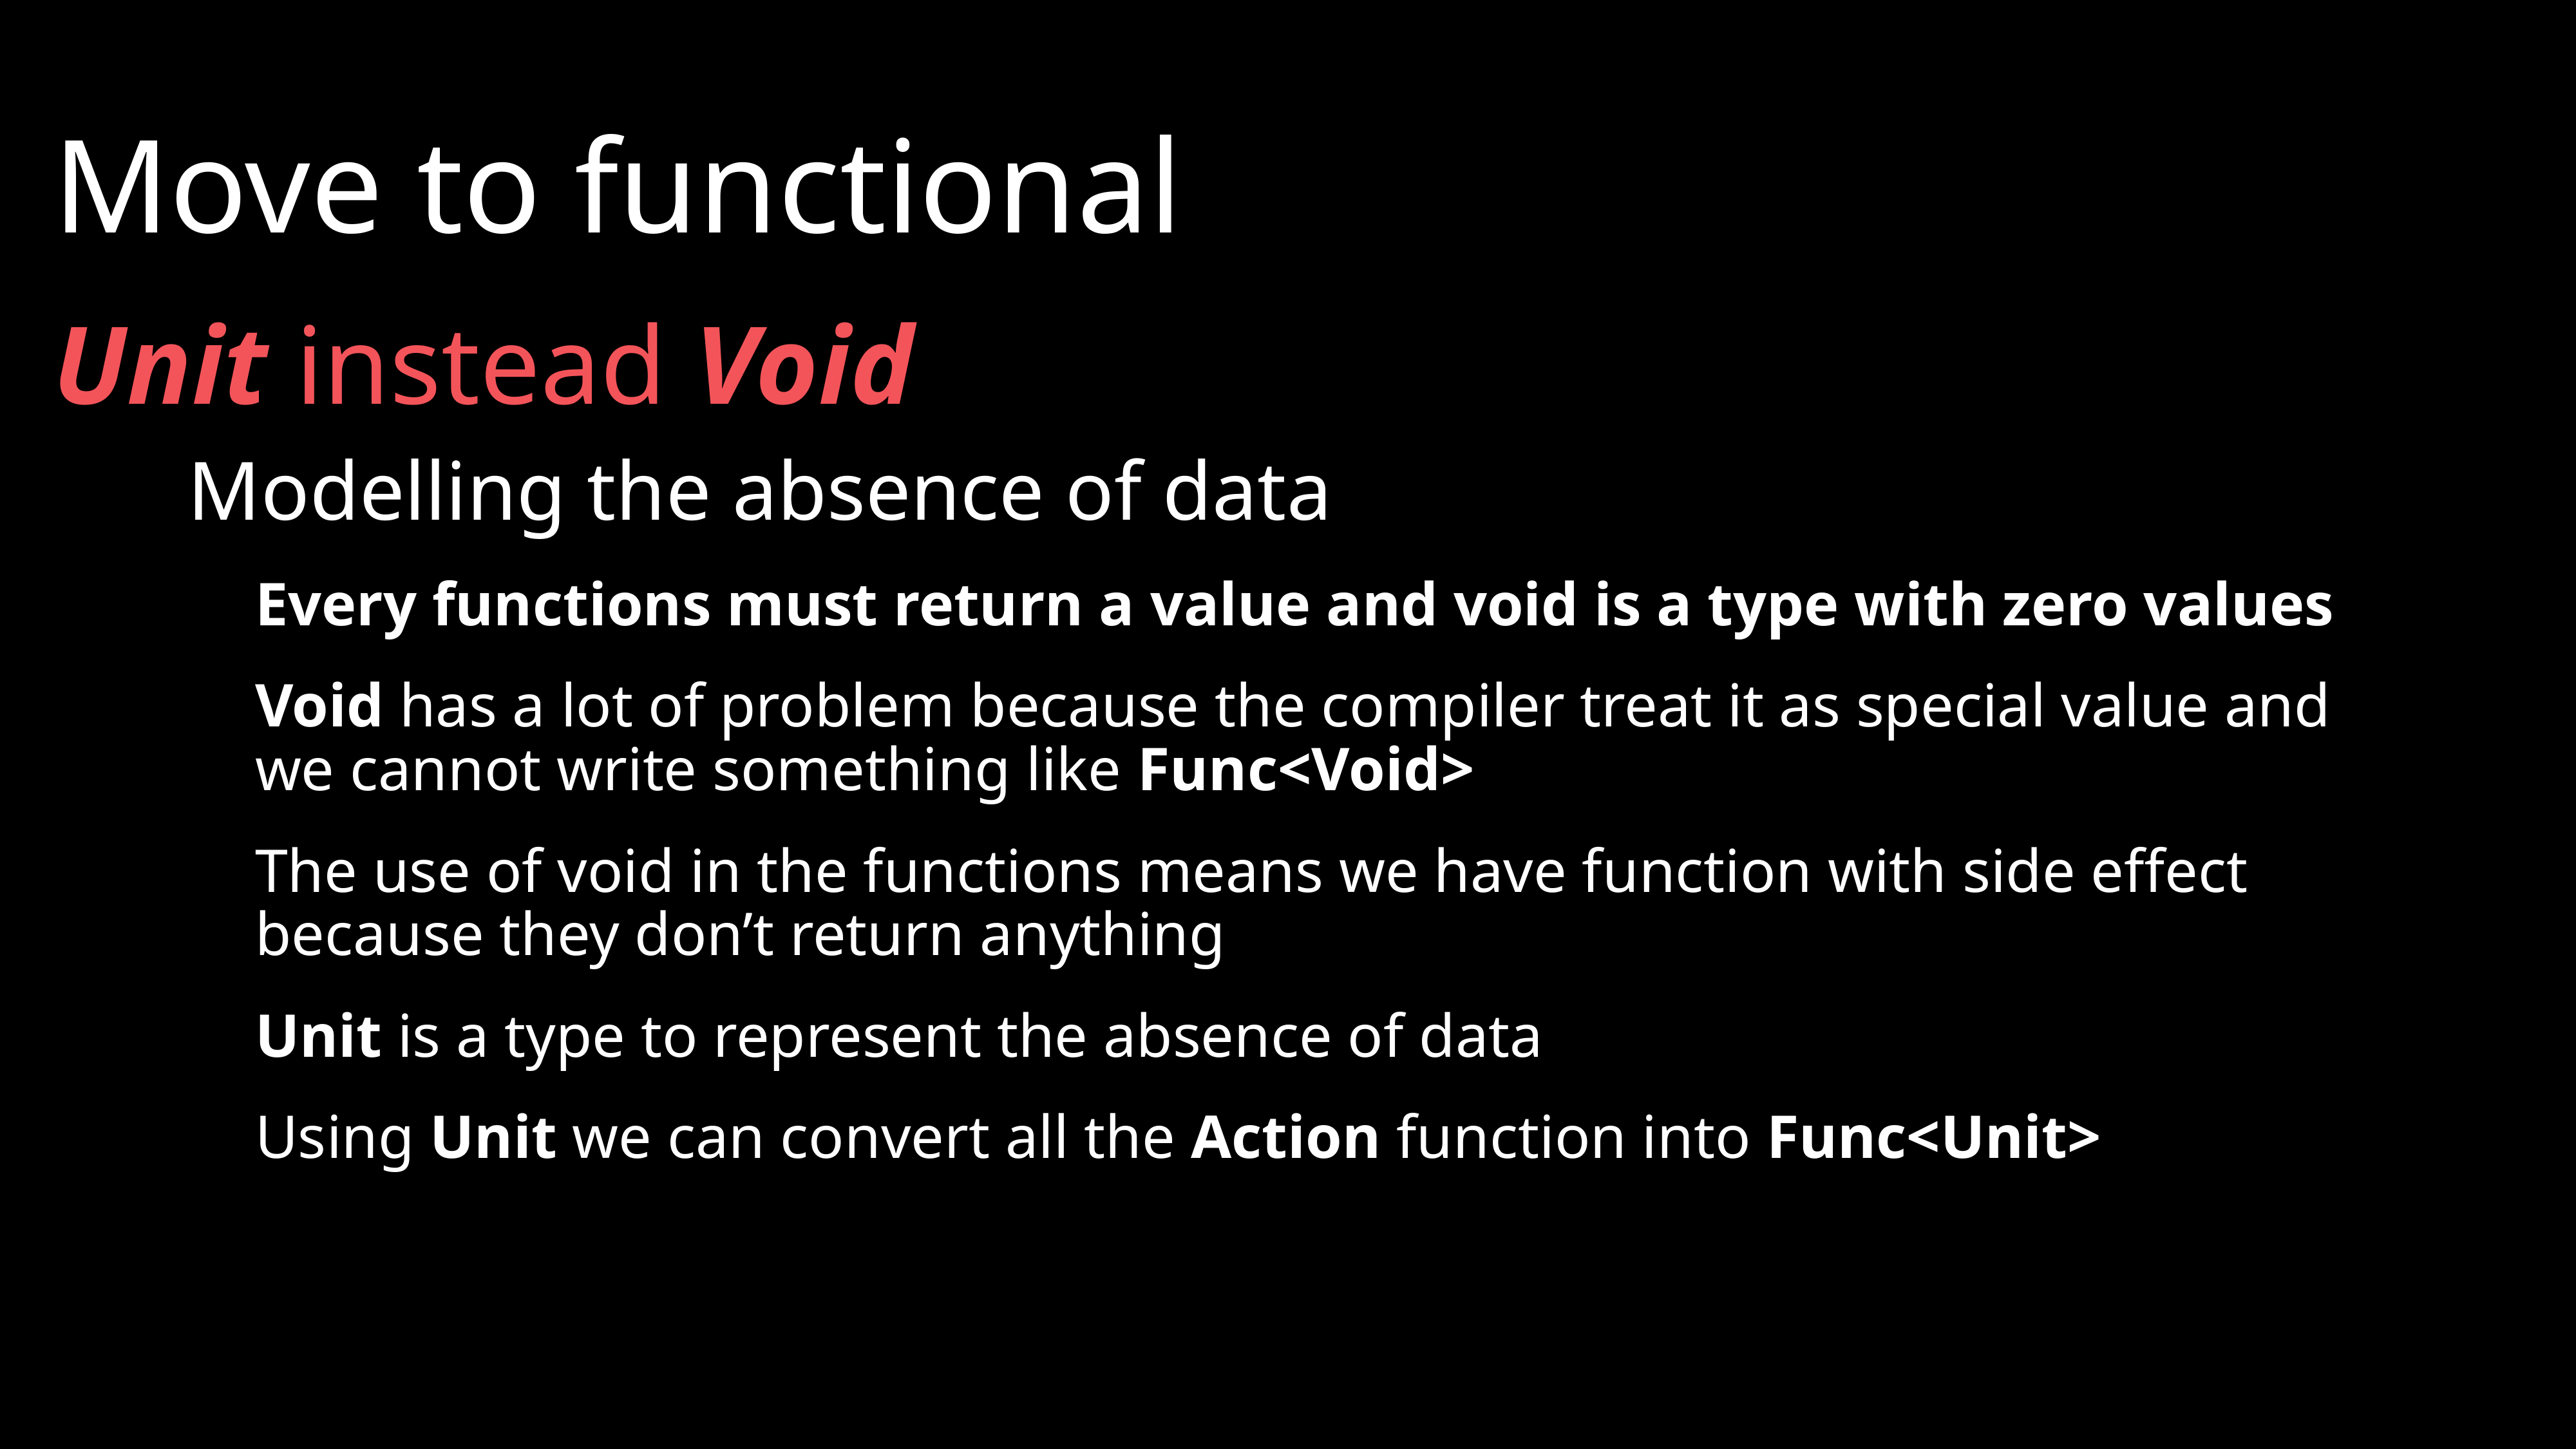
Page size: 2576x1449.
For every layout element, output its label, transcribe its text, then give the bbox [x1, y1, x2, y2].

title Move to functional [43, 129, 2533, 274]
list Unit instead Void [43, 307, 2533, 399]
list Modelling the absence of data Every functions must return a value and void is a type with zero values Void has a lot of problem because the compiler treat it as special value and we cannot write something like Func<Void> The use of void in the functions means we have function with side effect because they don’t return anything Unit is a type to represent the absence of data Using Unit we can convert all the Action function into Func<Unit> [178, 445, 2398, 1320]
